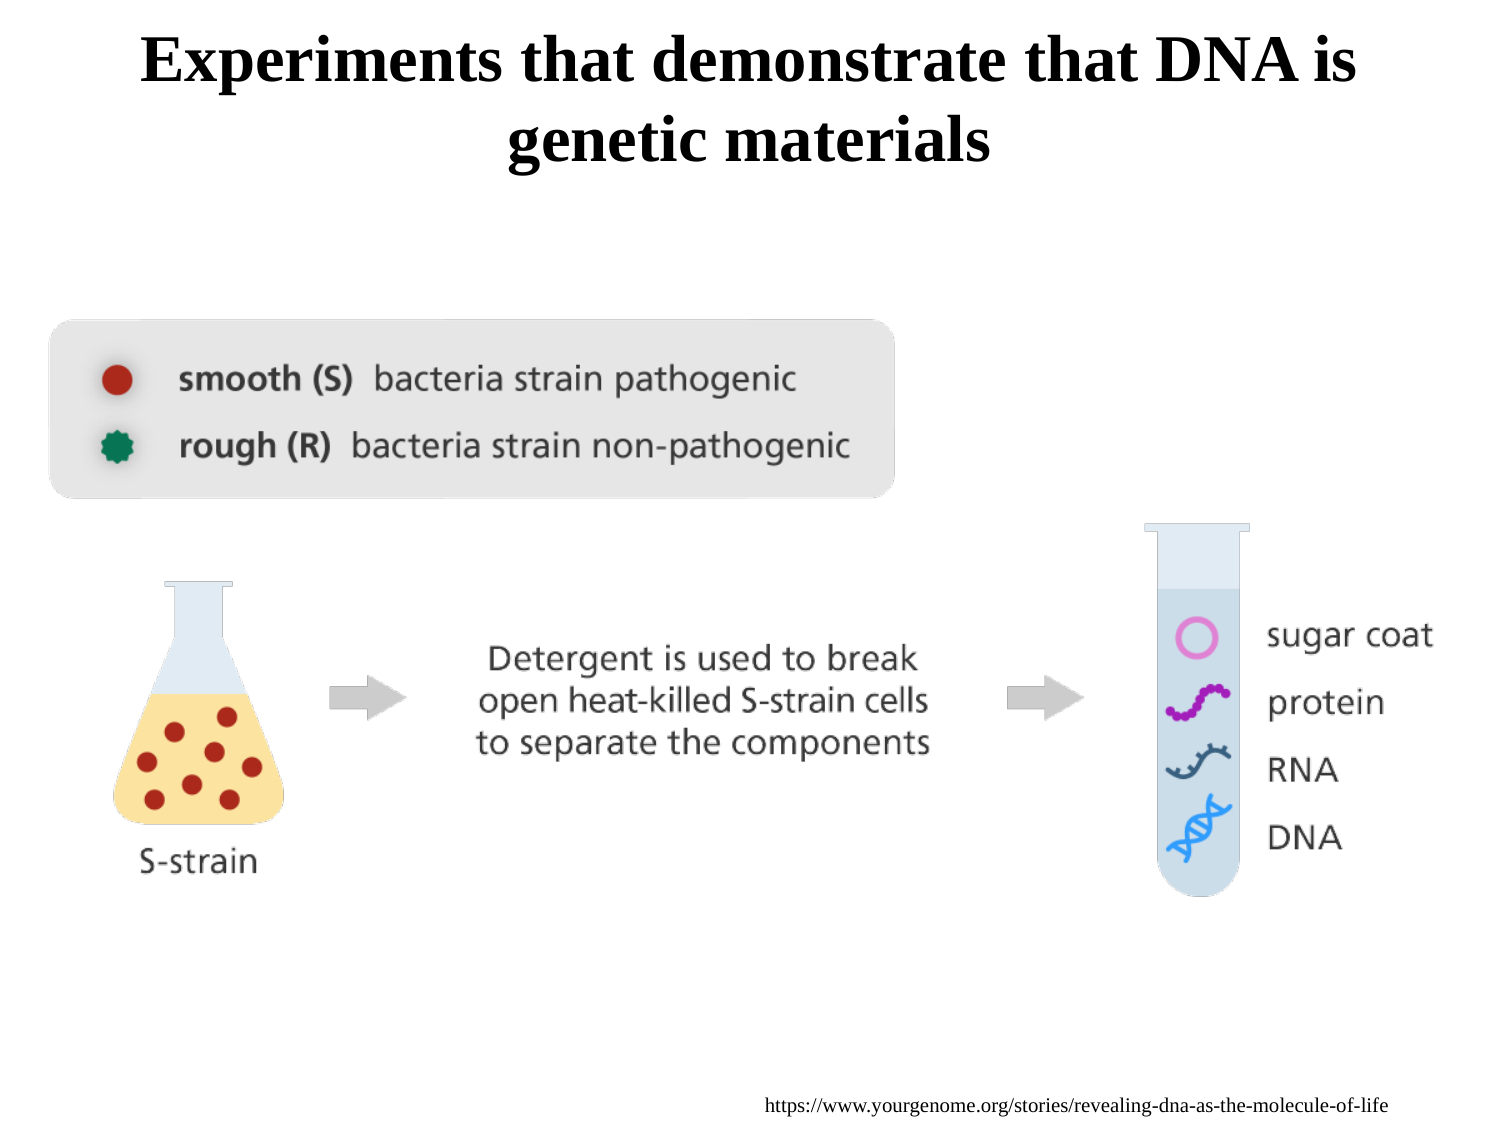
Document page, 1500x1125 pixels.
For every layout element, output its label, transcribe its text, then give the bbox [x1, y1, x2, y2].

text_box https://www.yourgenome.org/stories/revealing-dna-as-the-molecule-of-life [749, 1084, 1500, 1125]
picture [0, 271, 1500, 947]
title Experiments that demonstrate that DNA is genetic materials [75, 1, 1425, 189]
